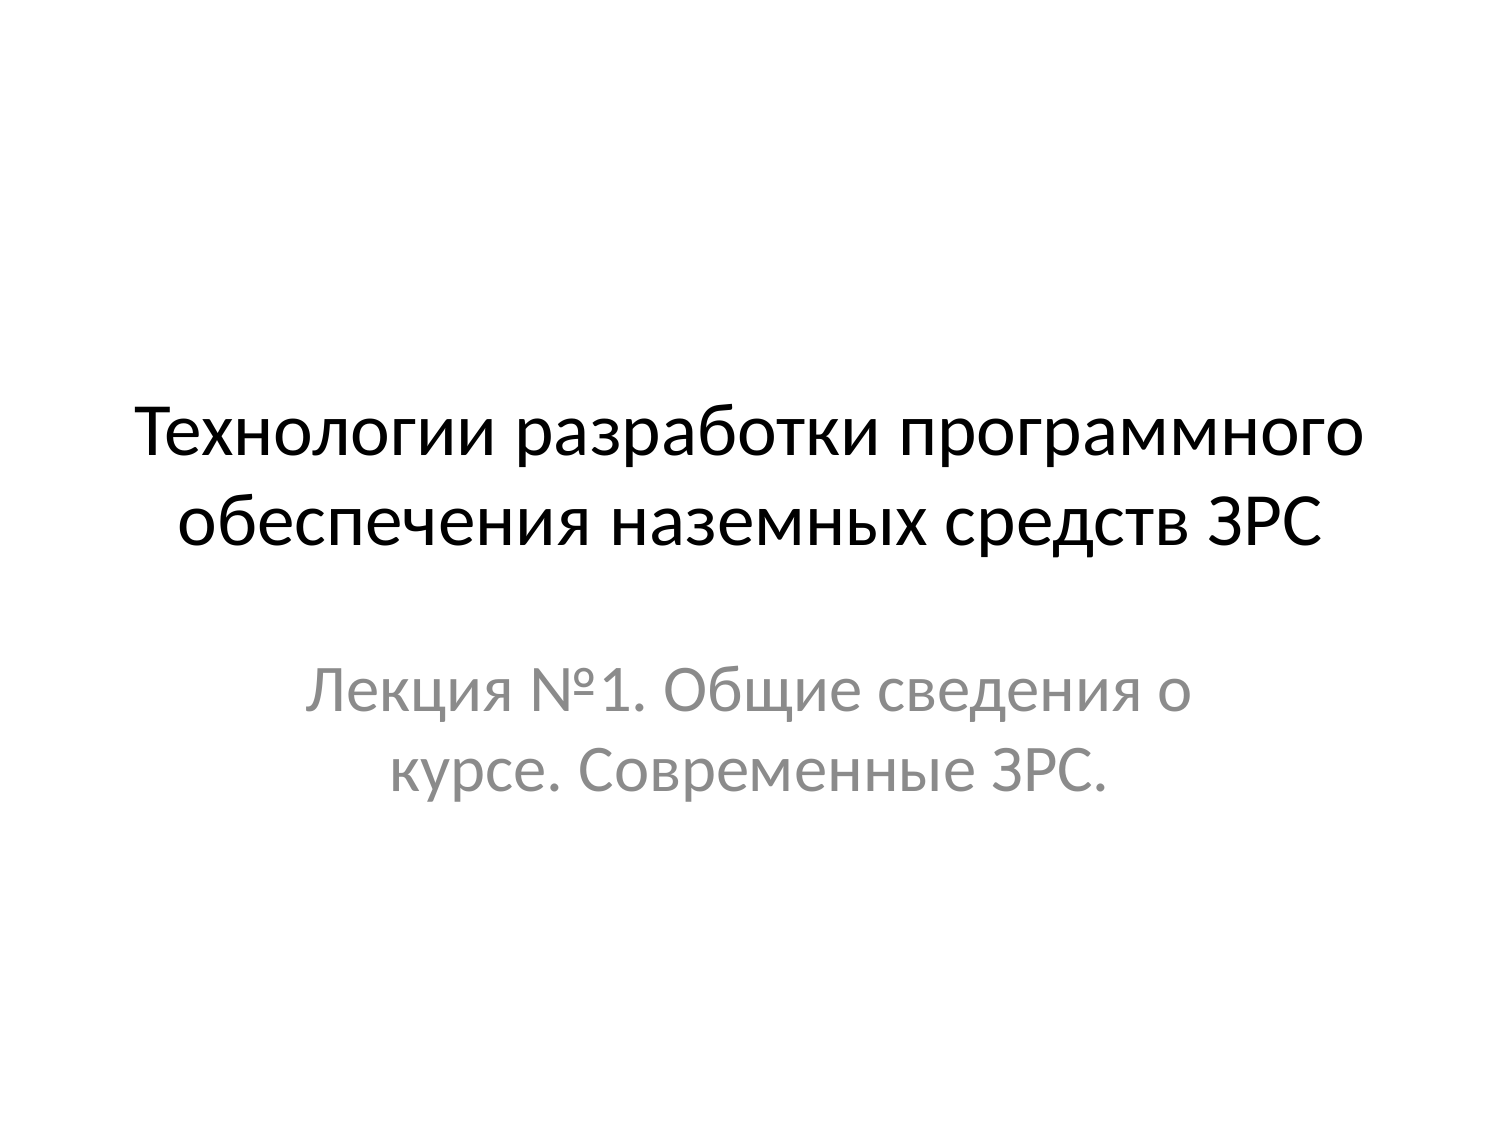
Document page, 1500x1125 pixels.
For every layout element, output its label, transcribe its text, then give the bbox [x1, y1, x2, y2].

title Технологии разработки программного обеспечения наземных средств ЗРС [112, 349, 1388, 591]
subtitle Лекция №1. Общие сведения о курсе. Современные ЗРС. [225, 637, 1275, 925]
